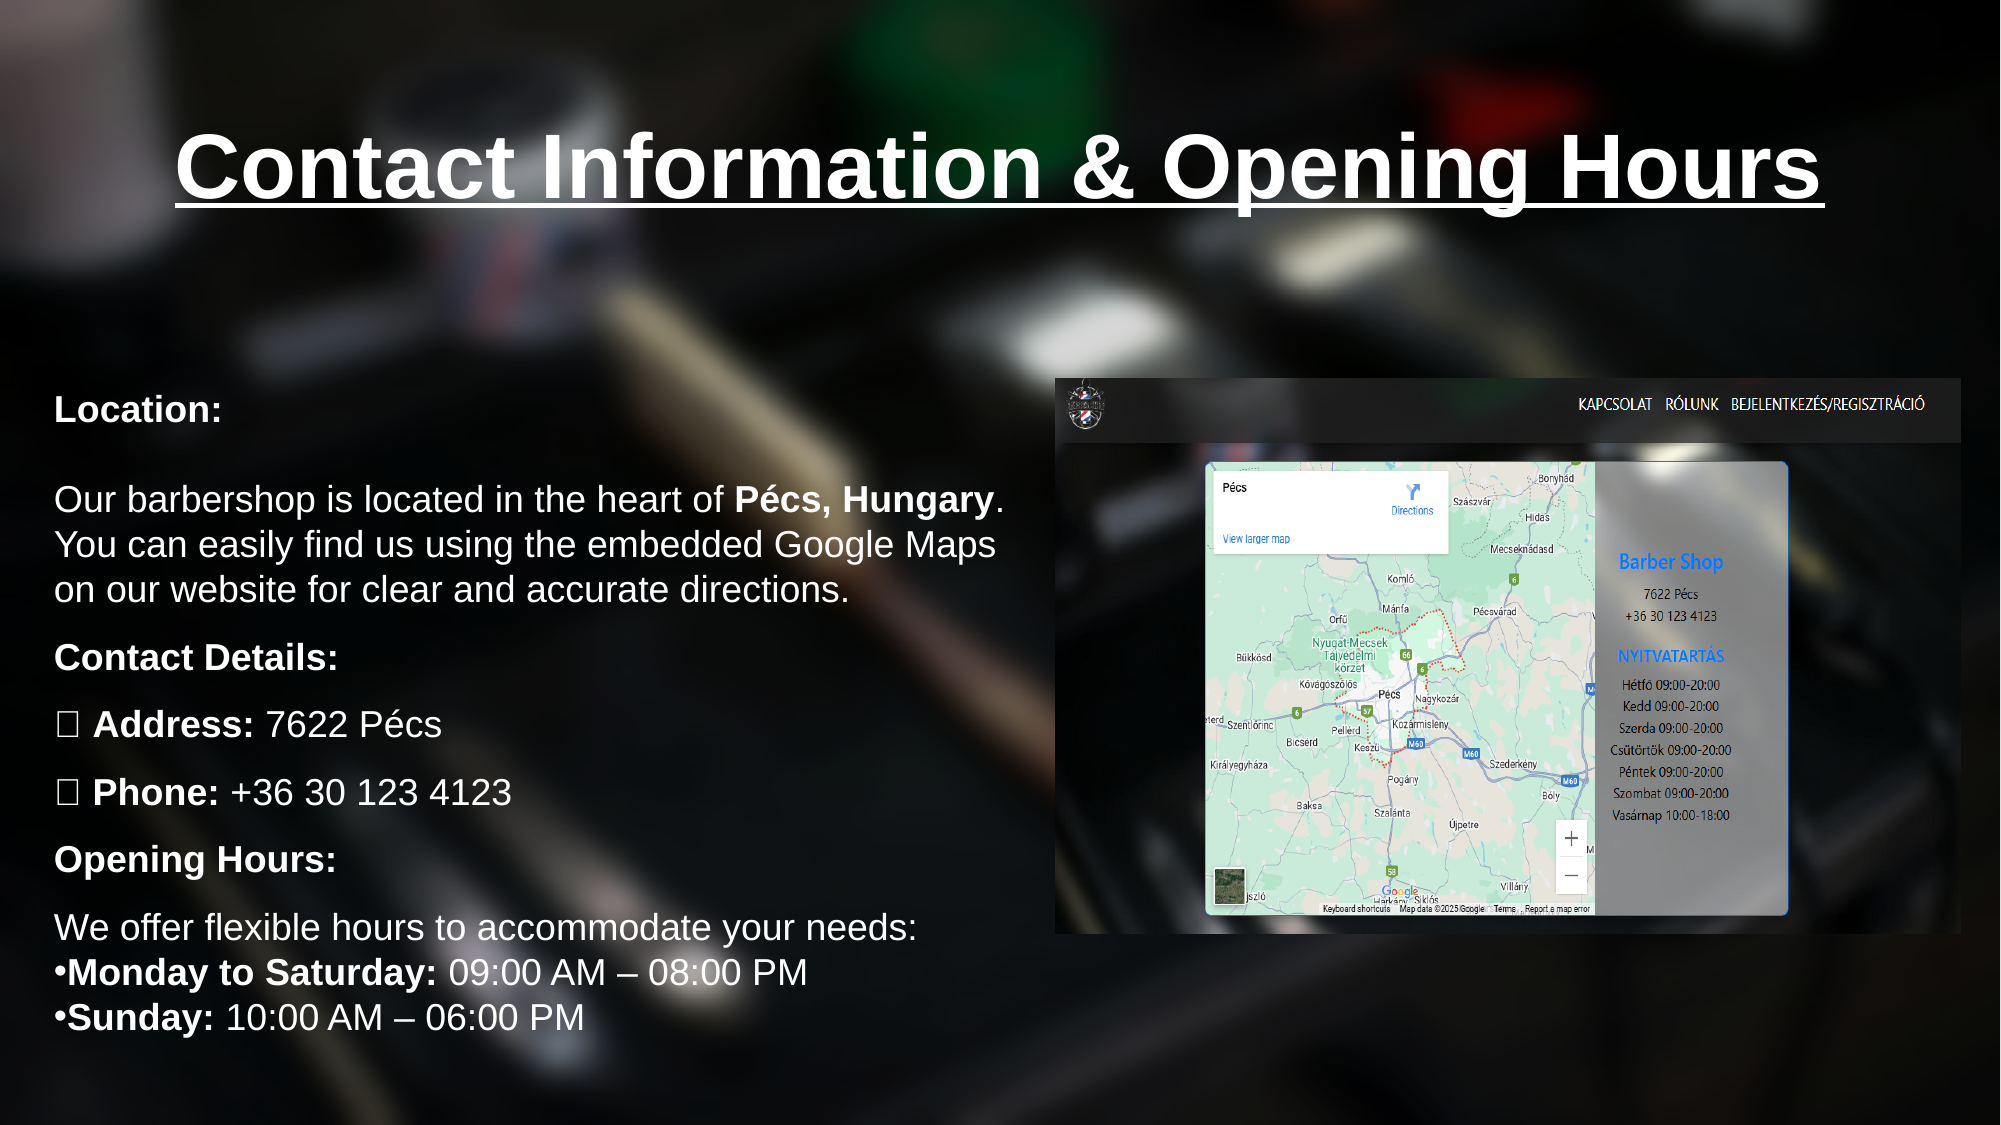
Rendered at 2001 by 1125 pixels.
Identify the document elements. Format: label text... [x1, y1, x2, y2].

title Contact Information & Opening Hours [137, 59, 1863, 278]
text_box Location: Our barbershop is located in the heart of Pécs, Hungary. You can easily find us using the embedded Google Maps on our website for clear and accurate directions. Contact Details: 📍 Address: 7622 Pécs 📞 Phone: +36 30 123 4123 Opening Hours: We offer flexible hours to accommodate your needs: Monday to Saturday: 09:00 AM – 08:00 PM Sunday: 10:00 AM – 06:00 PM [39, 378, 1056, 1046]
picture [0, 0, 2001, 1125]
